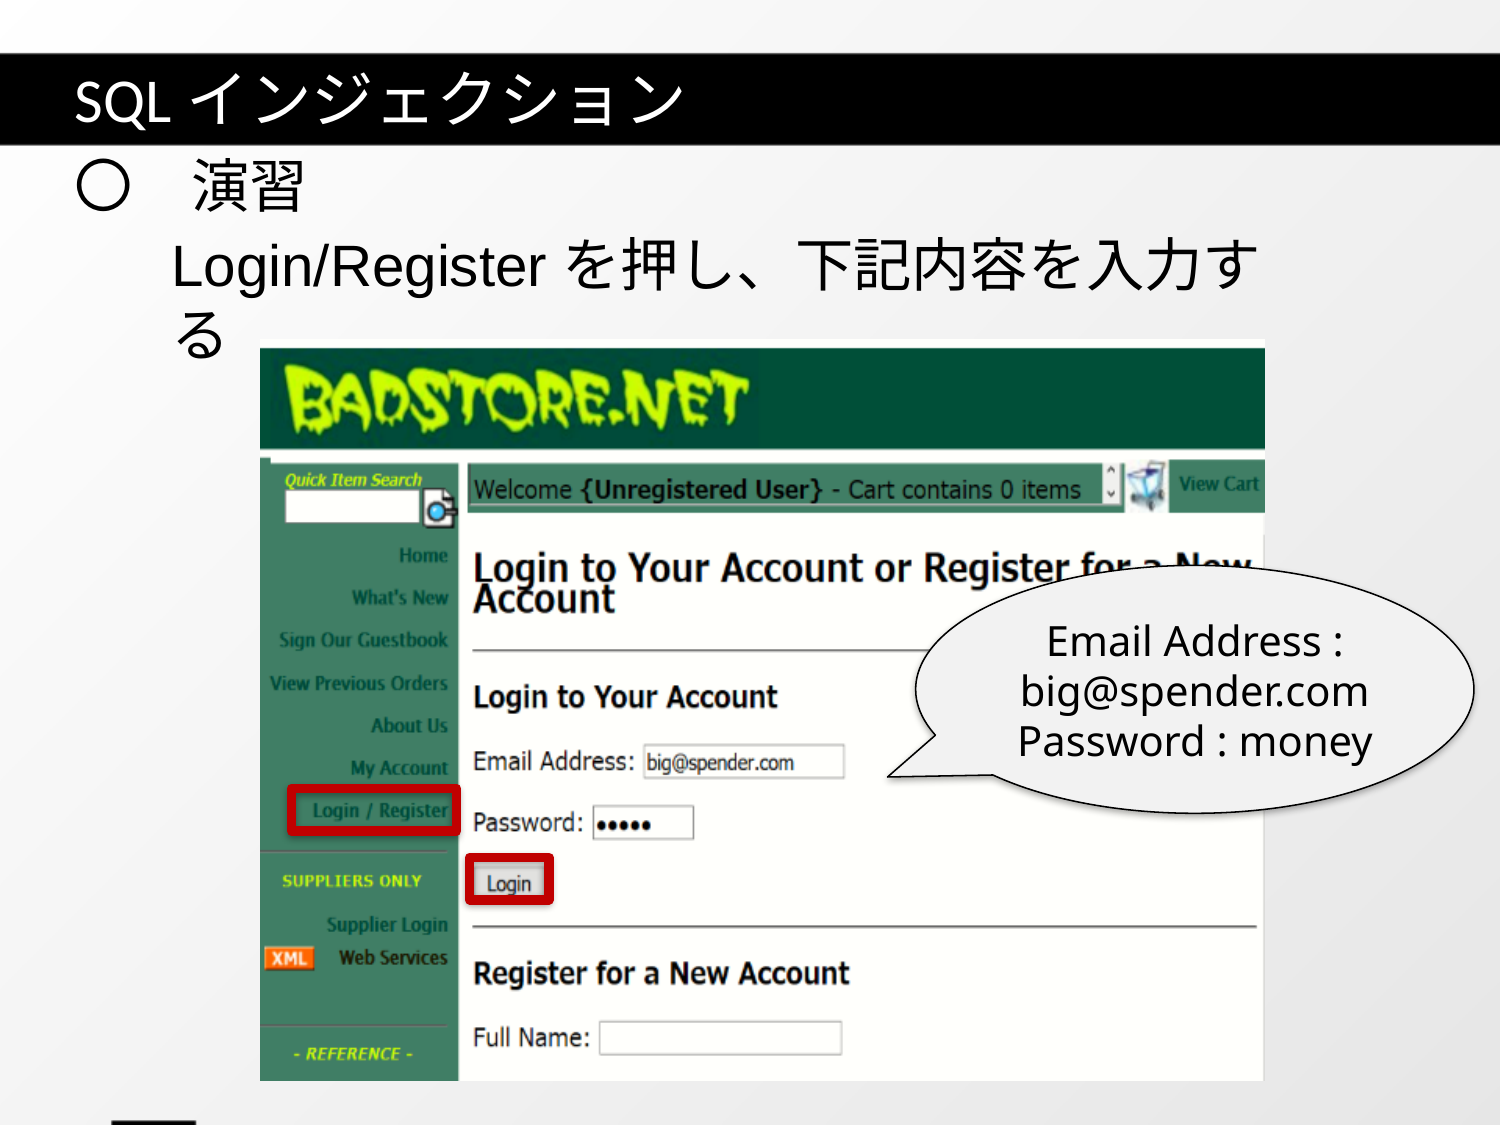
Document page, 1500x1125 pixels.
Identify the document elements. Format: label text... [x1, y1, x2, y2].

list 〇 演習 [59, 141, 1340, 965]
text_box Login/Registerを押し、下記内容を入力する [156, 220, 1313, 376]
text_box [260, 339, 1265, 1082]
title SQLインジェクション [59, 52, 1410, 158]
text_box Email Address : big@spender.com Password : money [1269, 569, 1475, 810]
picture [0, 0, 1500, 1125]
